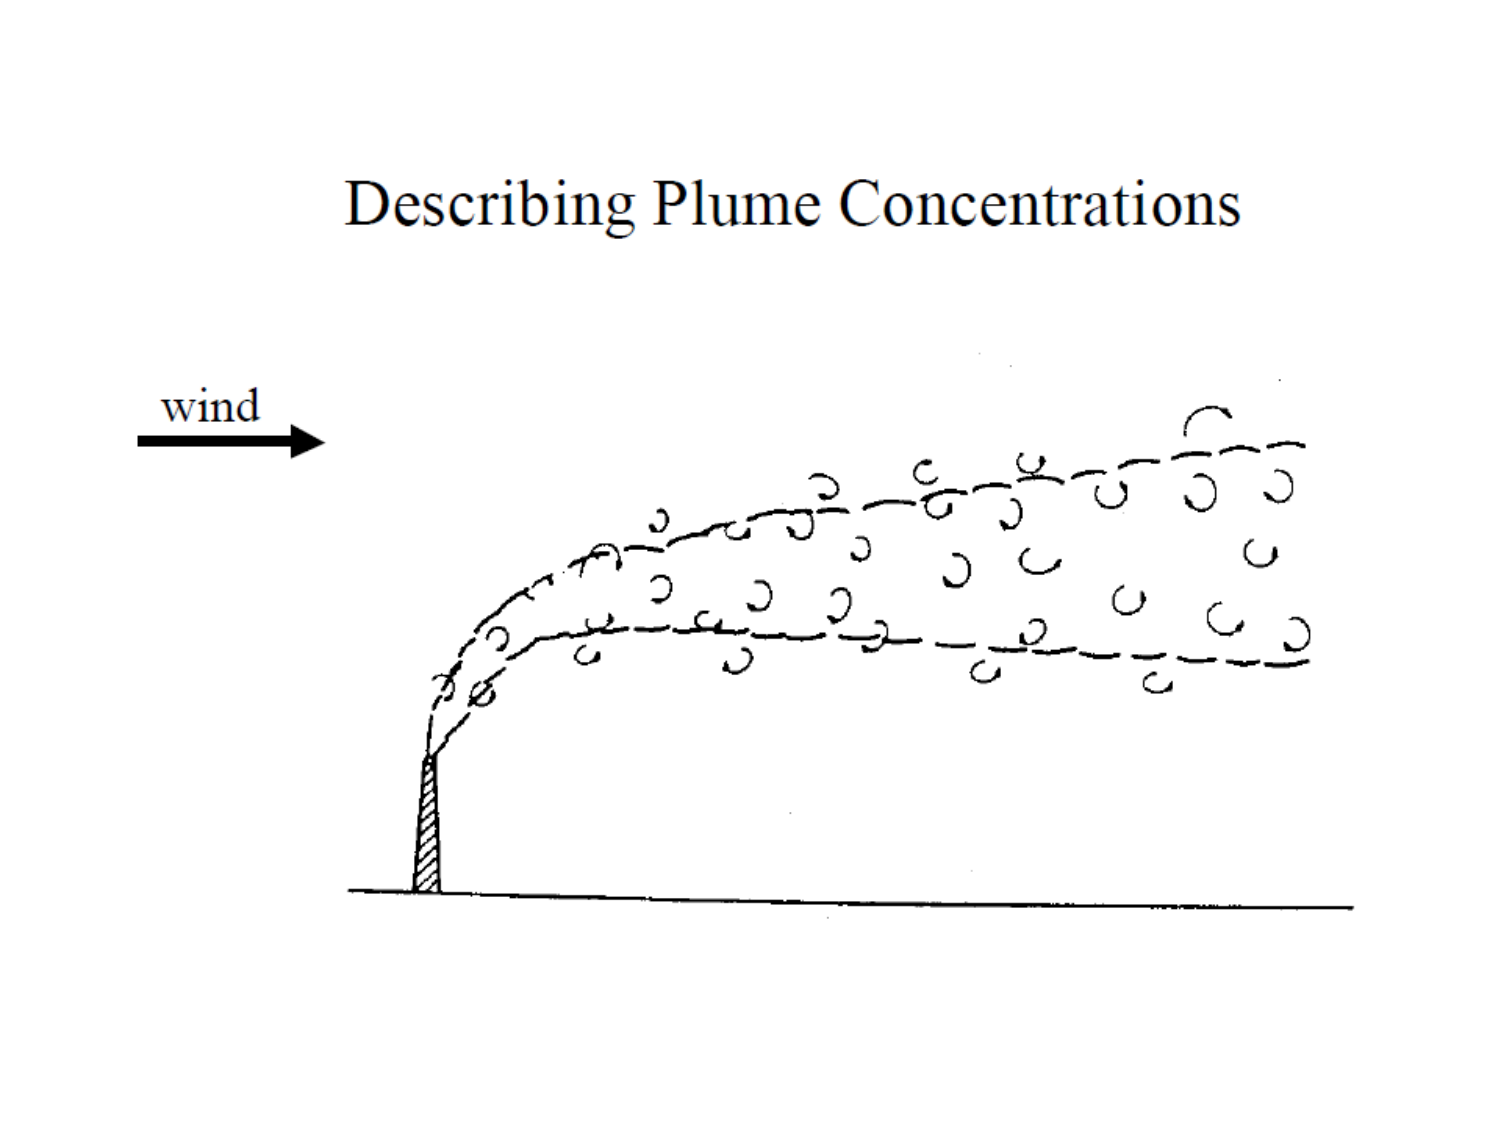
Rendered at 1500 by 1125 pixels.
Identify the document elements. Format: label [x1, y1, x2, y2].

picture [80, 152, 1420, 973]
